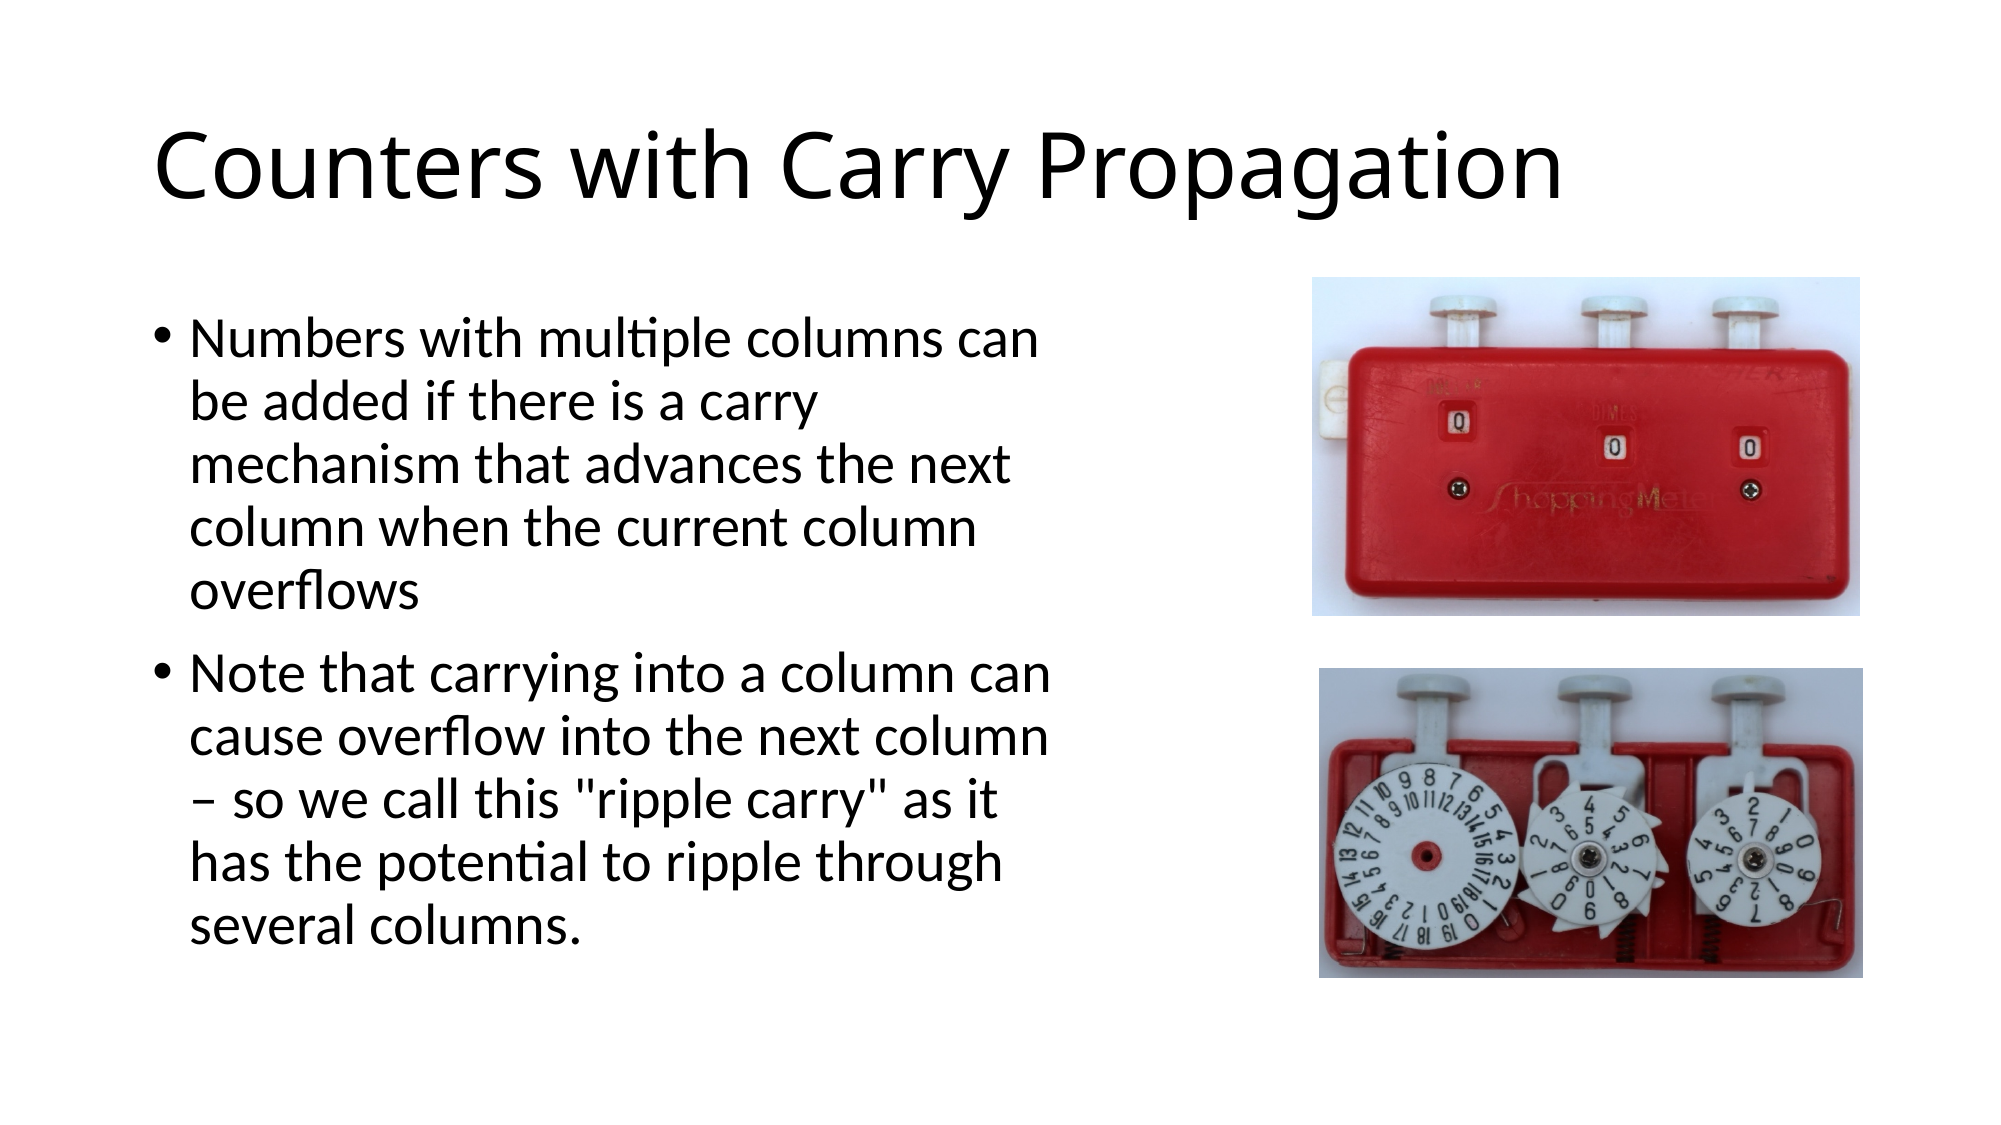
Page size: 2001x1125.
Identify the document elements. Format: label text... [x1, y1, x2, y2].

picture [1312, 277, 1860, 616]
title Counters with Carry Propagation [137, 59, 1863, 278]
picture [1319, 668, 1863, 978]
list Numbers with multiple columns can be added if there is a carry mechanism that advances the next column when the current column overflows Note that carrying into a column can cause overflow into the next column – so we call this "ripple carry" as it has the potential to ripple through several columns. [137, 299, 1098, 1014]
